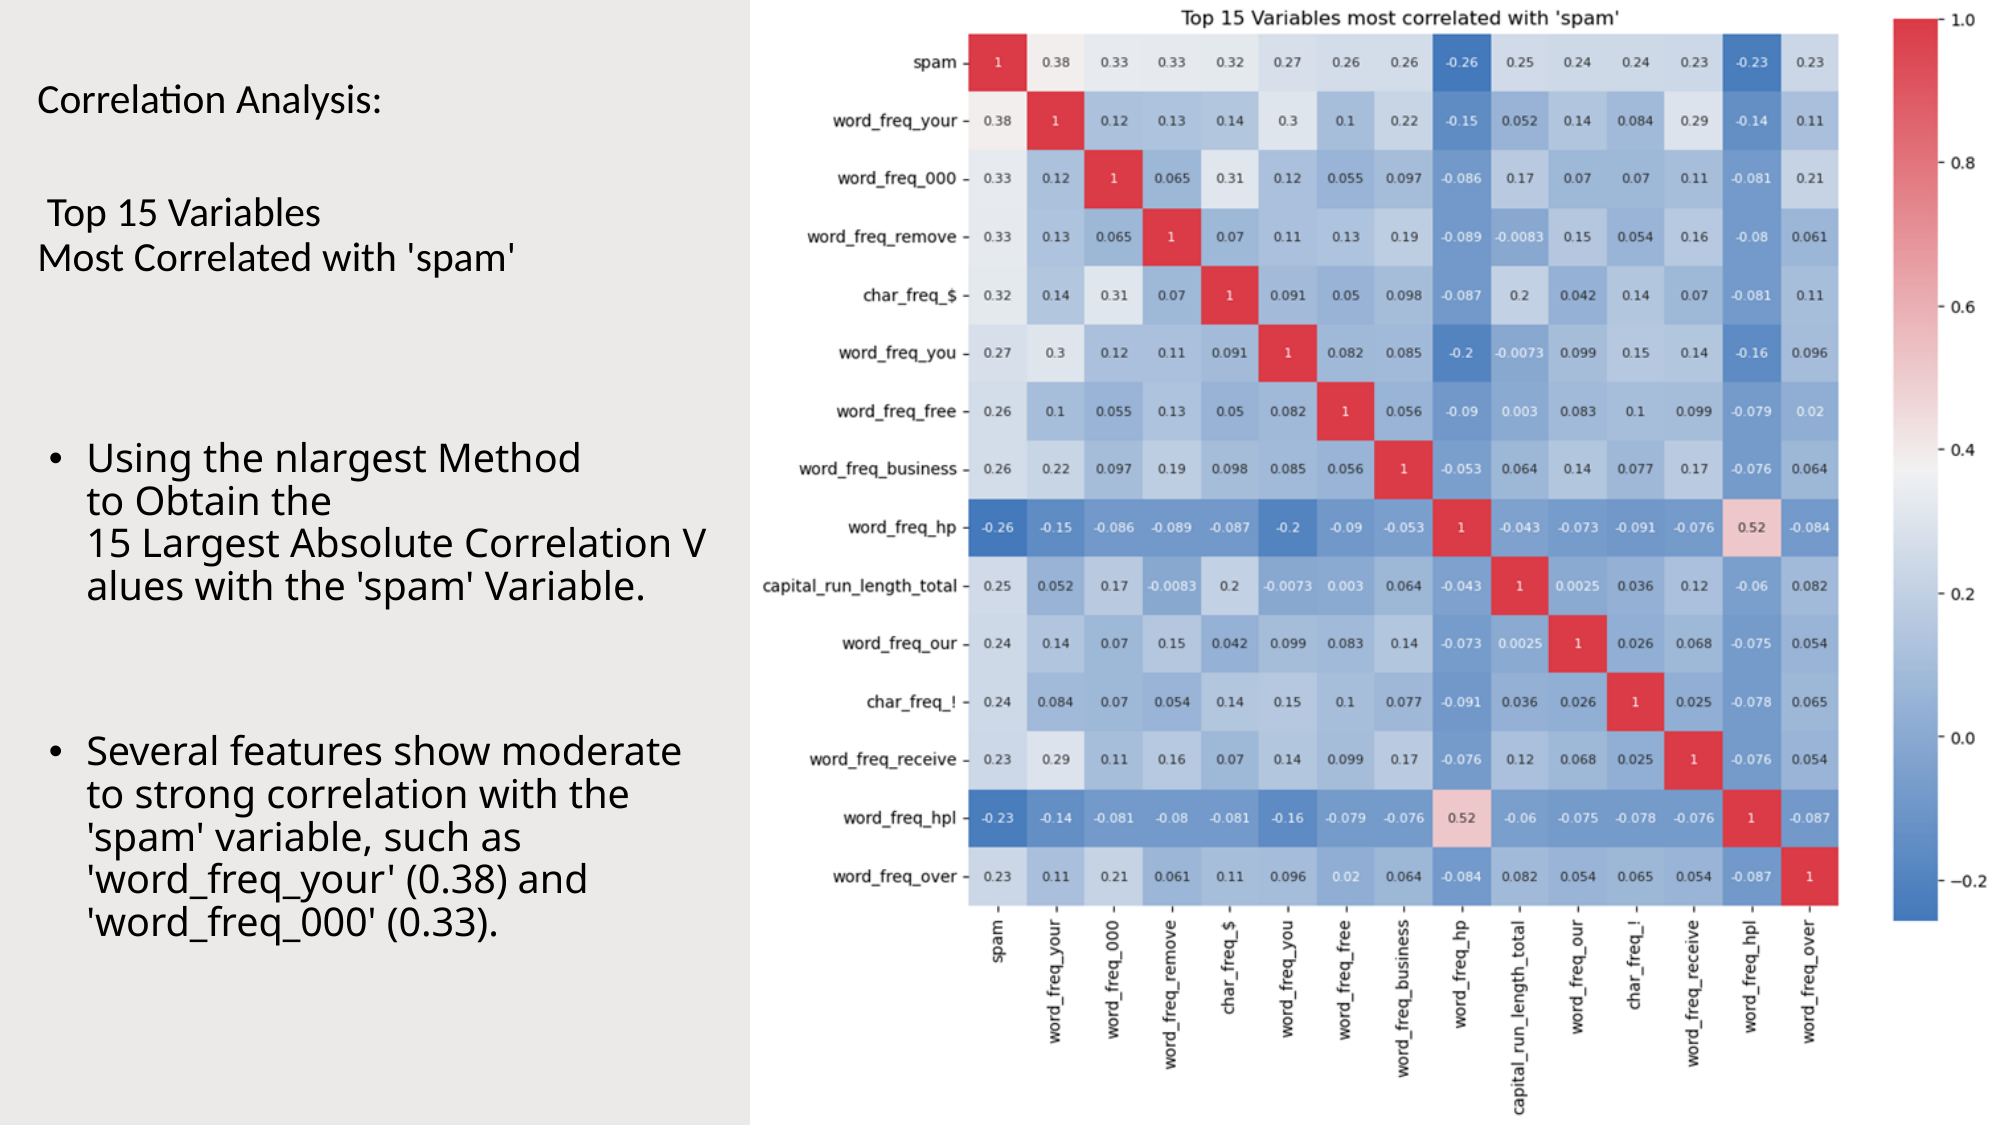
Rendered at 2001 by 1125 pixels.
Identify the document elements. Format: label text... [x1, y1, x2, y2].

text_box Using the nlargest Method to Obtain the 15 Largest Absolute Correlation Values with the 'spam' Variable. Several features show moderate to strong correlation with the 'spam' variable, such as 'word_freq_your' (0.38) and 'word_freq_000' (0.33). [24, 431, 726, 1019]
picture [749, 0, 2000, 1125]
text_box [0, 0, 749, 1125]
text_box Correlation Analysis: Top 15 Variables Most Correlated with 'spam' [22, 70, 671, 289]
